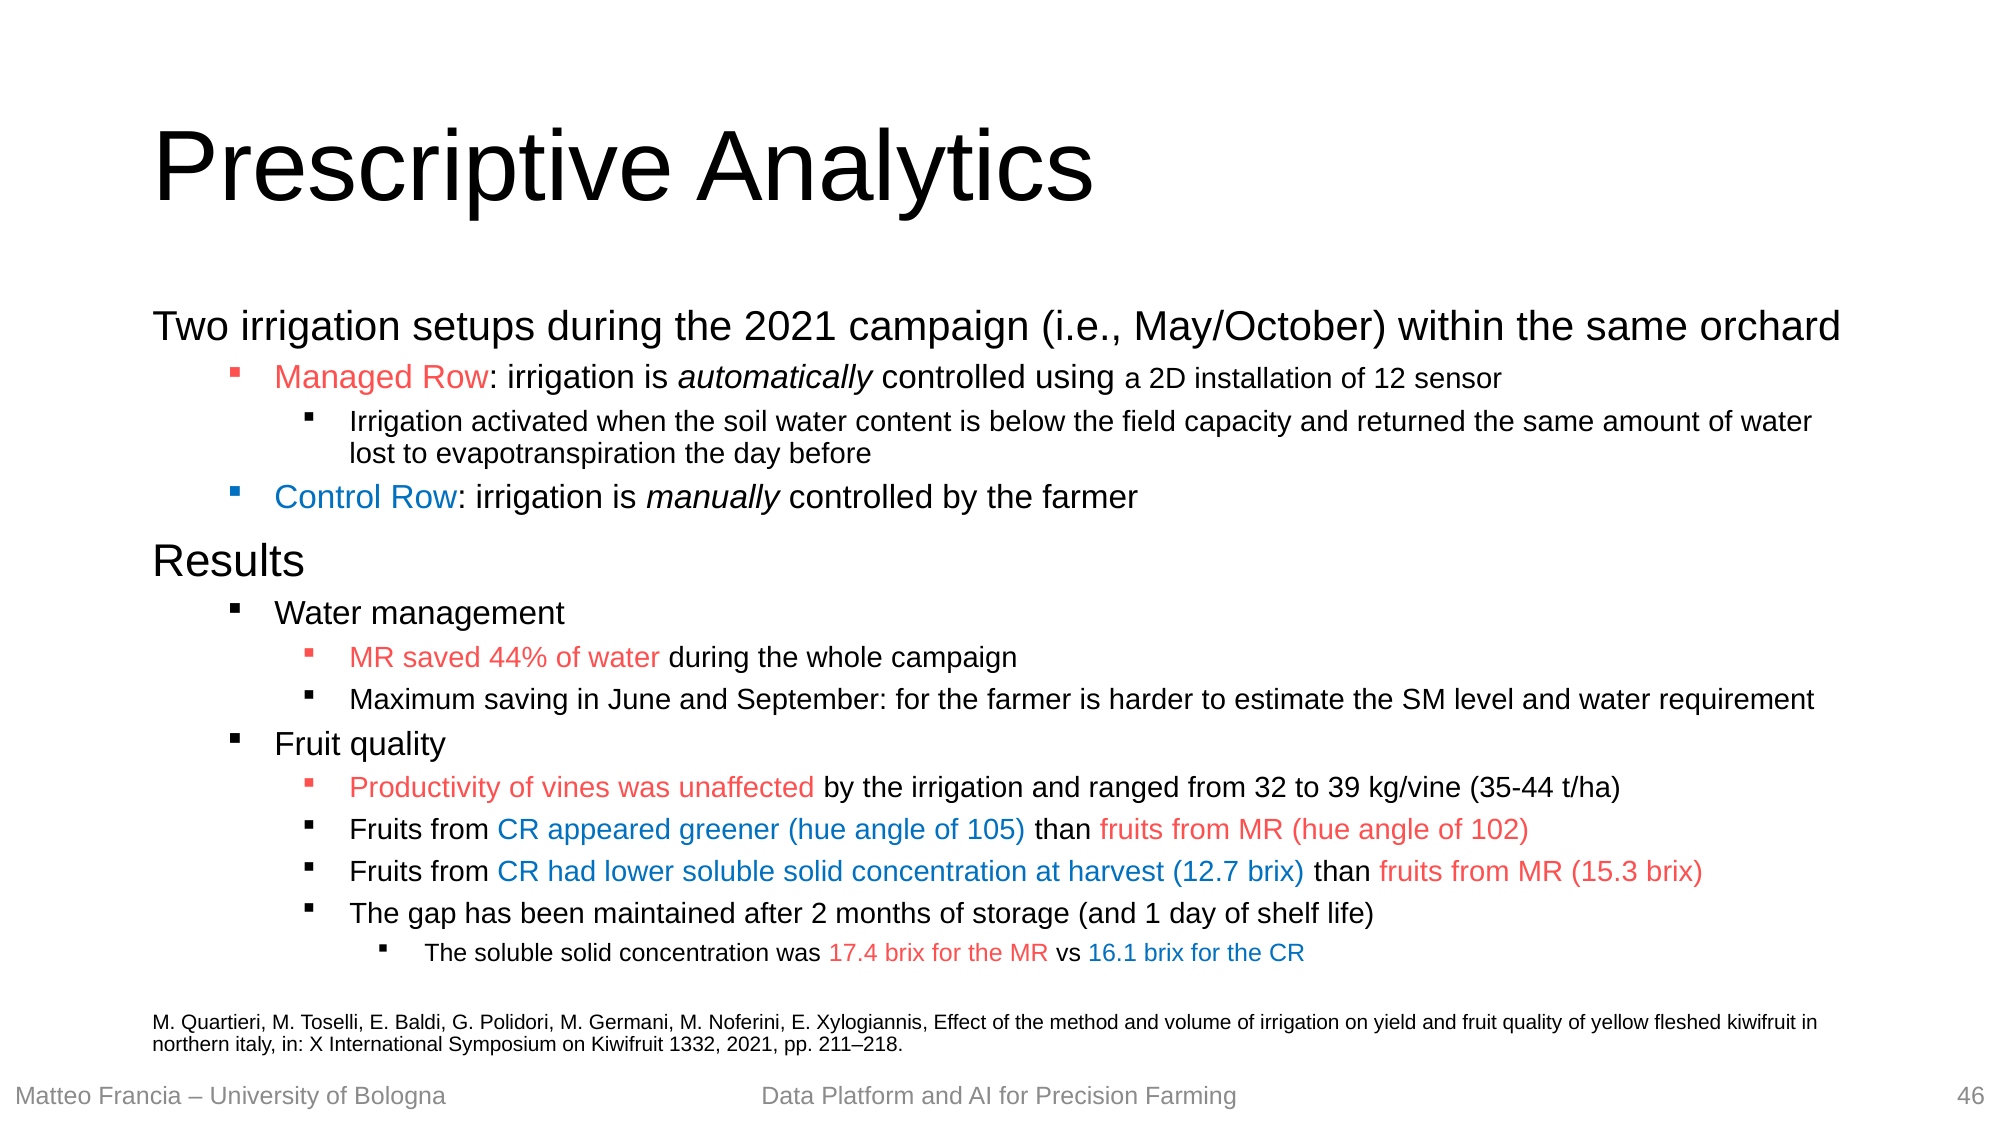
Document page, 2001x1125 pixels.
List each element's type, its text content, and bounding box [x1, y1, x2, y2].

list M. Quartieri, M. Toselli, E. Baldi, G. Polidori, M. Germani, M. Noferini, E. Xylogiannis, Effect of the method and volume of irrigation on yield and fruit quality of yellow fleshed kiwifruit in northern italy, in: X International Symposium on Kiwifruit 1332, 2021, pp. 211–218. [137, 1003, 1863, 1064]
slide_number 46 [1550, 1065, 2000, 1125]
title Prescriptive Analytics [137, 59, 1863, 278]
footer Matteo Francia – University of Bologna [0, 1065, 466, 1125]
list Two irrigation setups during the 2021 campaign (i.e., May/October) within the same orchard Managed Row: irrigation is automatically controlled using a 2D installation of 12 sensor Irrigation activated when the soil water content is below the field capacity and returned the same amount of water lost to evapotranspiration the day before Control Row: irrigation is manually controlled by the farmer Results Water management MR saved 44% of water during the whole campaign Maximum saving in June and September: for the farmer is harder to estimate the SM level and water requirement Fruit quality Productivity of vines was unaffected by the irrigation and ranged from 32 to 39 kg/vine (35-44 t/ha) Fruits from CR appeared greener (hue angle of 105) than fruits from MR (hue angle of 102) Fruits from CR had lower soluble solid concentration at harvest (12.7 brix) than fruits from MR (15.3 brix) The gap has been maintained after 2 months of storage (and 1 day of shelf life) The soluble solid concentration was 17.4 brix for the MR vs 16.1 brix for the CR [137, 278, 1863, 993]
